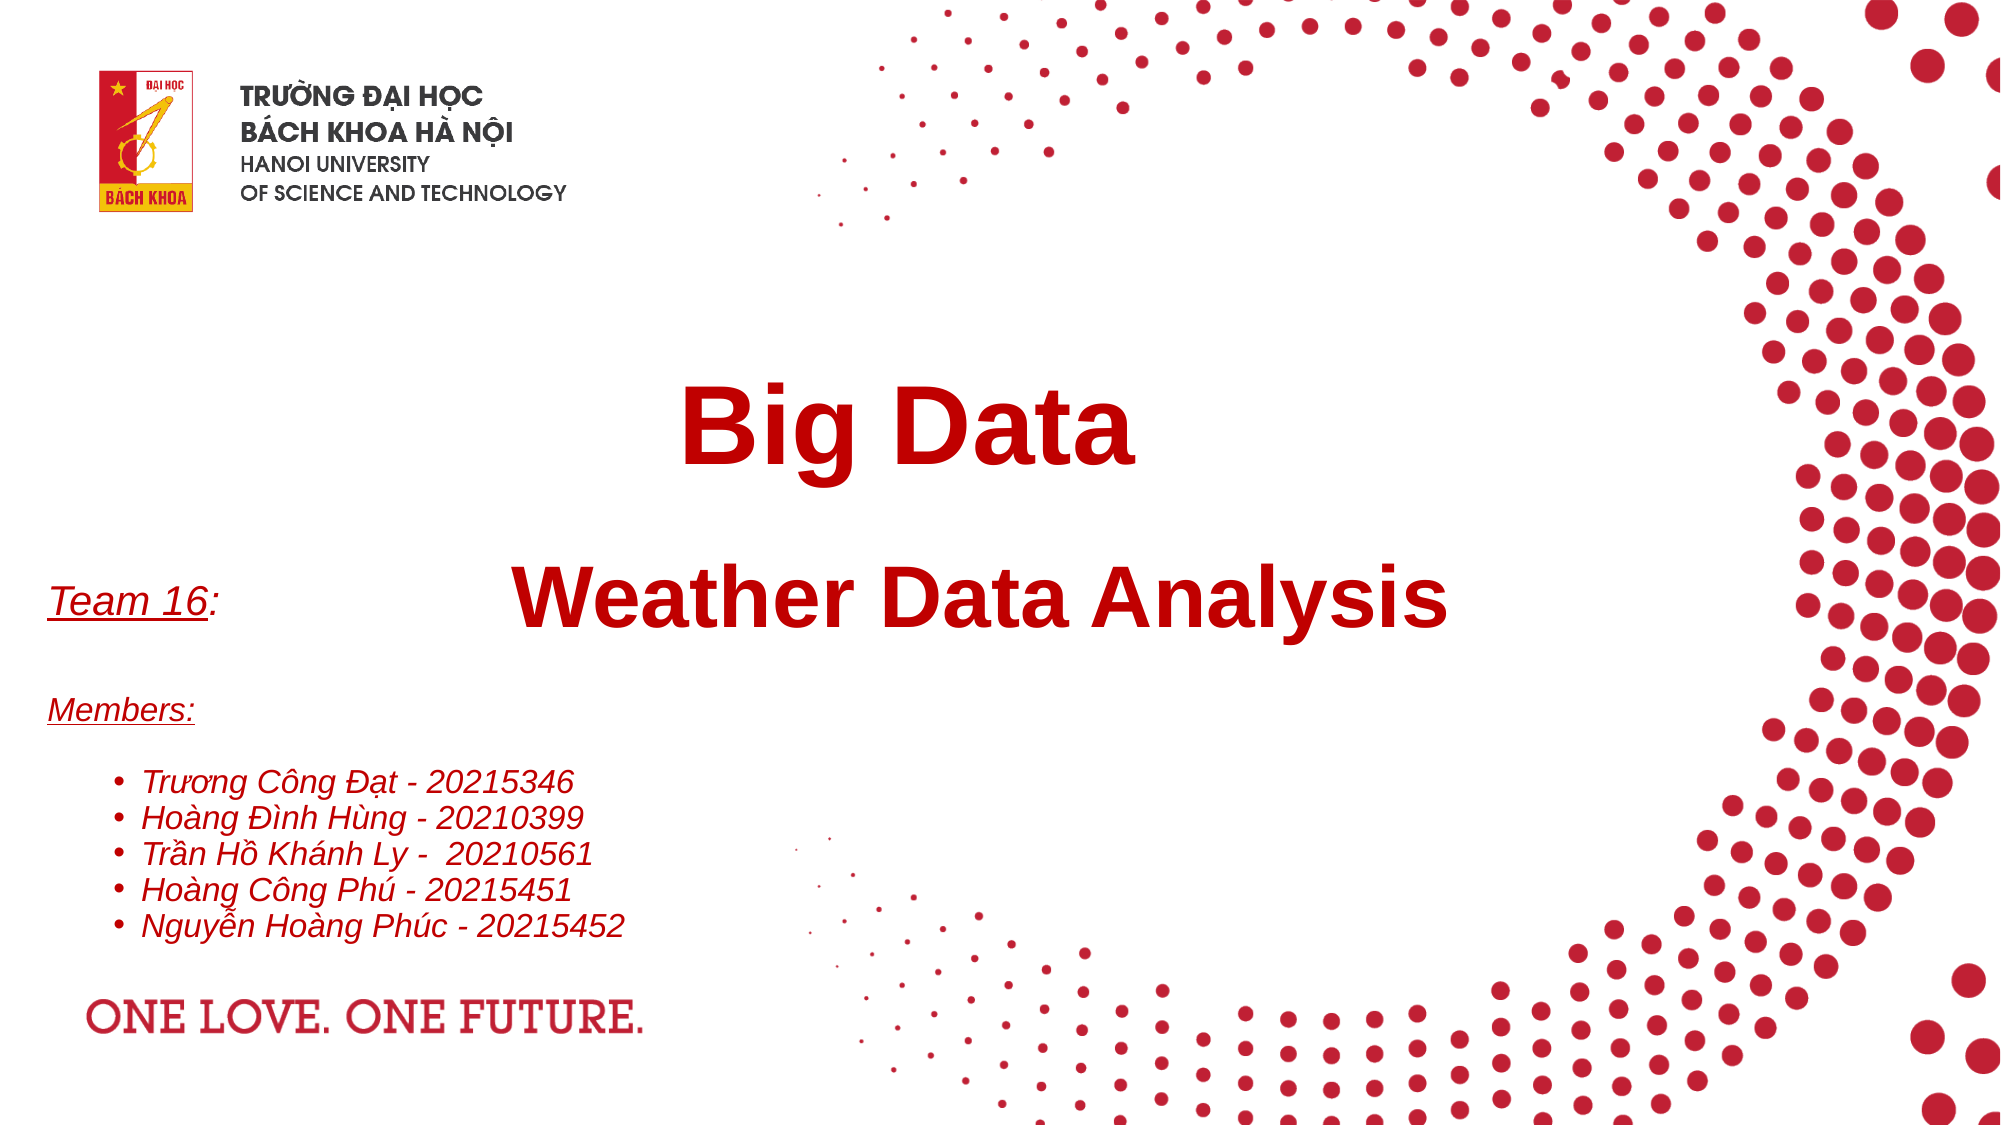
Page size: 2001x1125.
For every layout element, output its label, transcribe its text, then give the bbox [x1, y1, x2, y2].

text_box Big Data [664, 359, 1201, 501]
picture [0, 0, 2001, 1125]
text_box Team 16: [32, 572, 496, 641]
text_box Weather Data Analysis [496, 545, 1776, 686]
text_box Members: Trương Công Đạt - 20215346 Hoàng Đình Hùng - 20210399 Trần Hồ Khánh Ly - 20210561 Hoàng Công Phú - 20215451 Nguyễn Hoàng Phúc - 20215452 [32, 685, 1238, 921]
